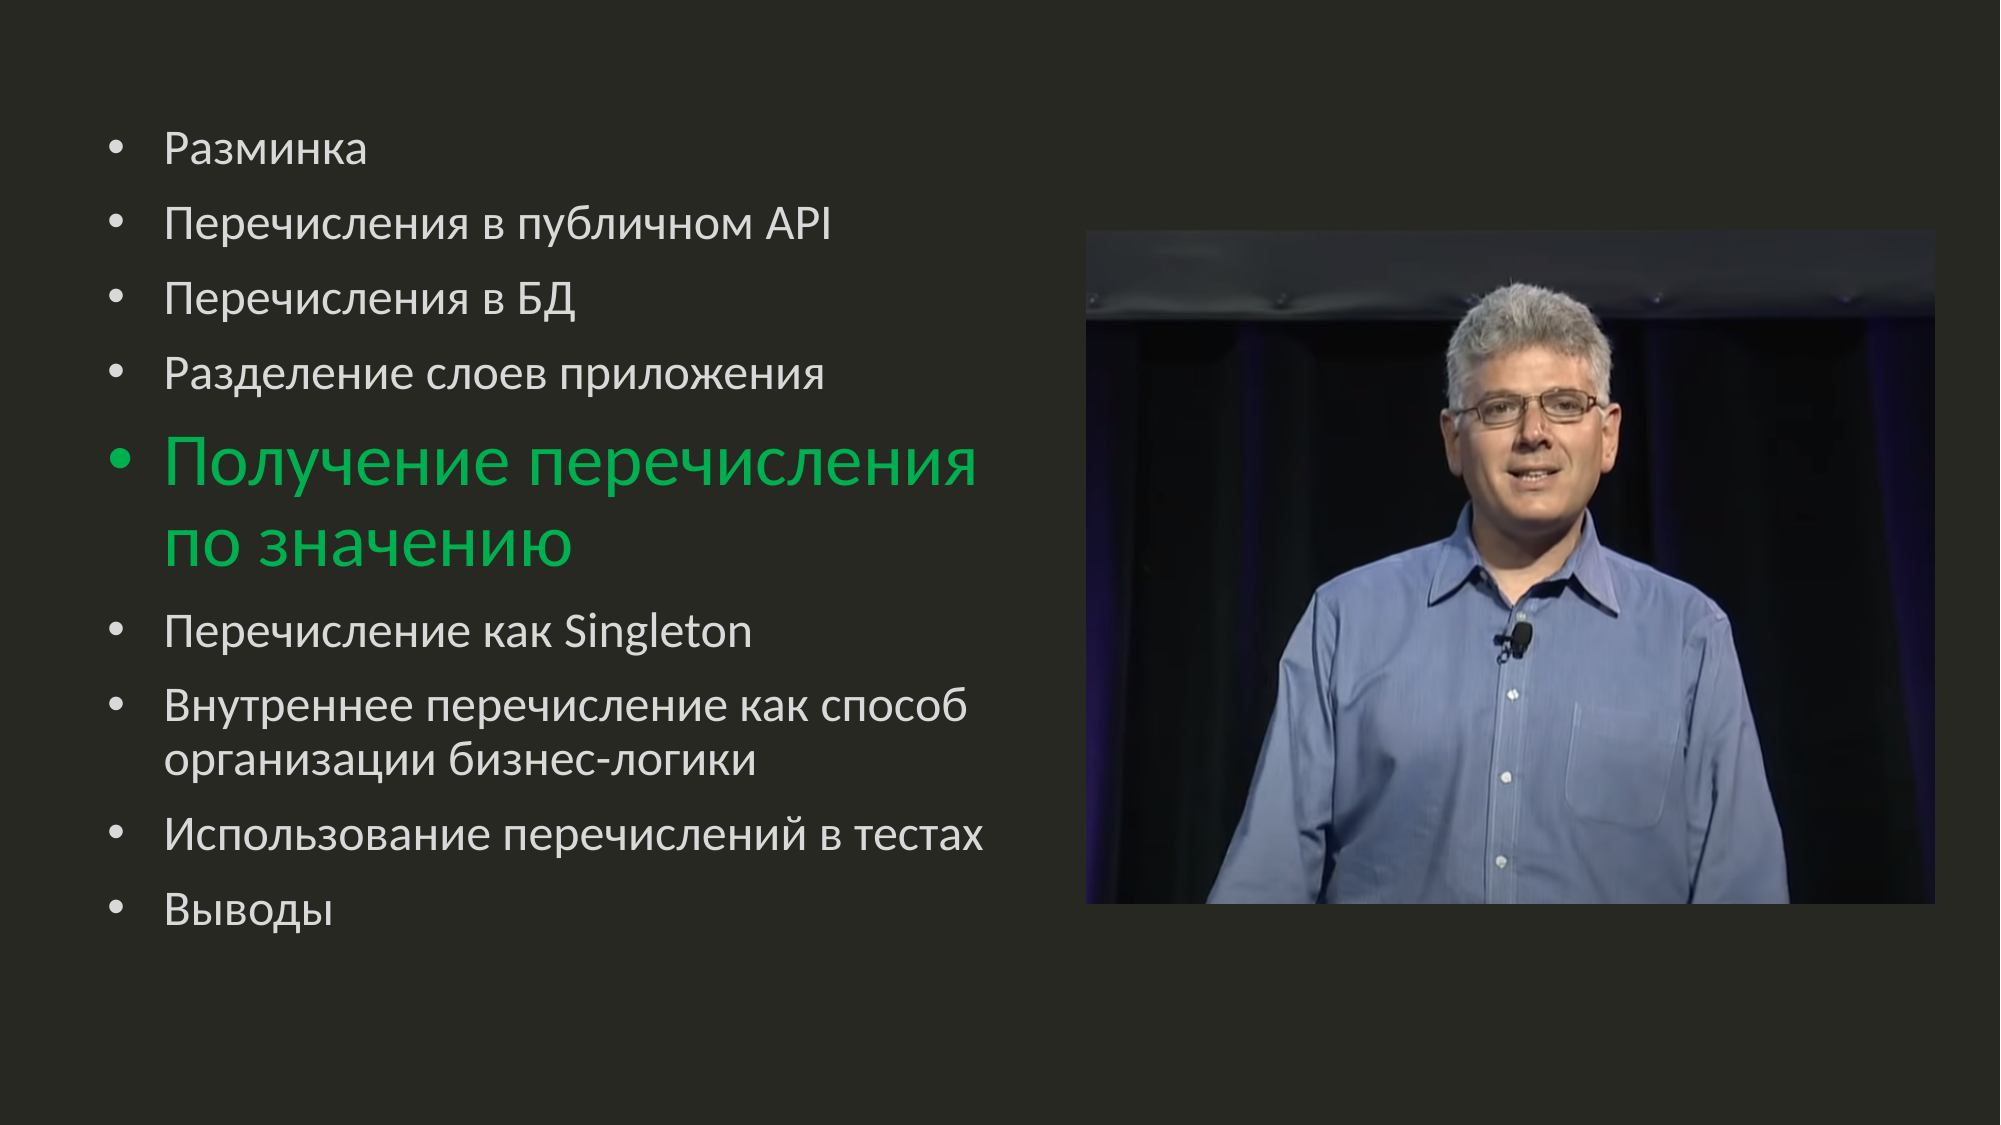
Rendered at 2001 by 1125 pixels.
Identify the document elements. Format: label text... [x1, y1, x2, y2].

text_box Разминка Перечисления в публичном API Перечисления в БД Разделение слоев приложения Получение перечисления по значению Перечисление как Singleton Внутреннее перечисление как способ организации бизнес-логики Использование перечислений в тестах Выводы [92, 114, 1024, 1061]
picture [1086, 230, 1935, 904]
